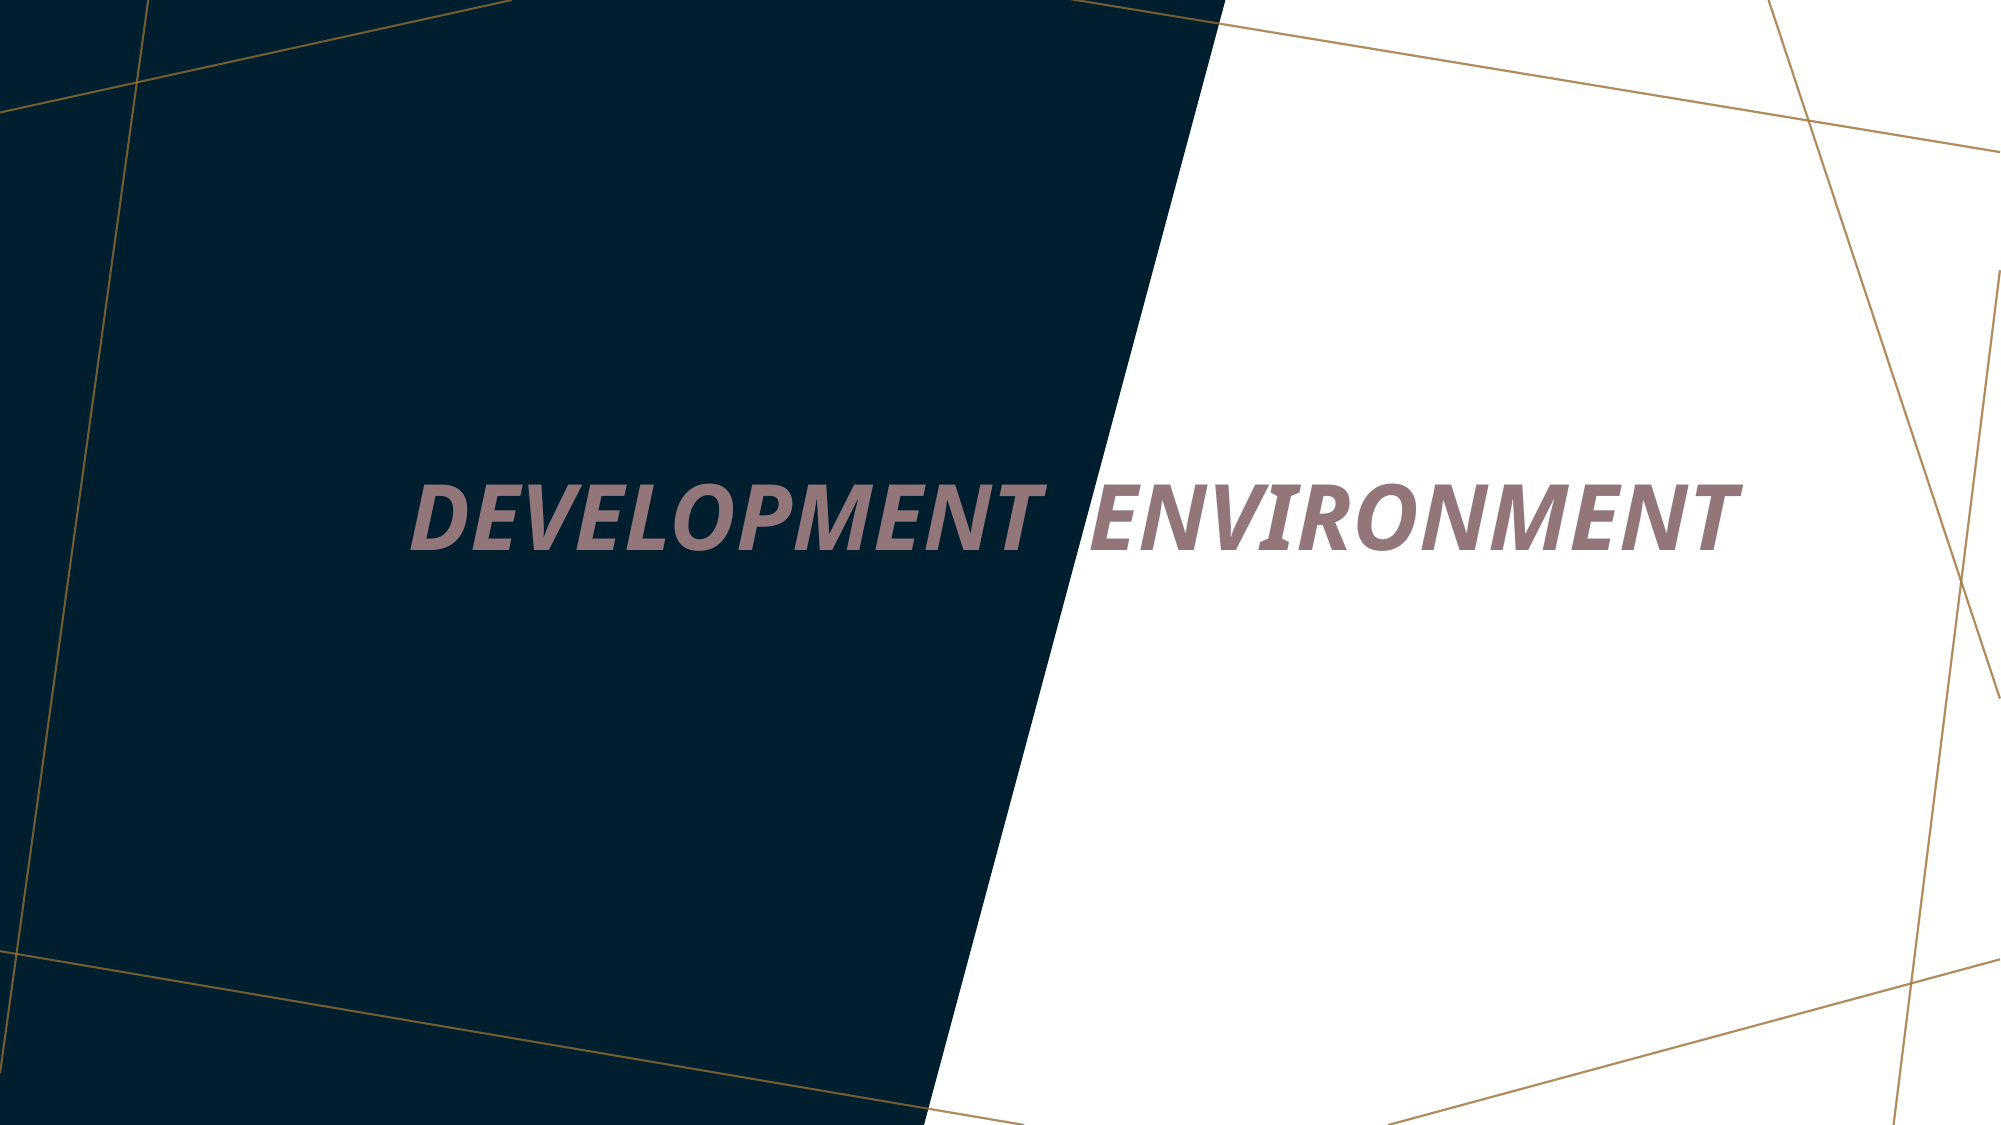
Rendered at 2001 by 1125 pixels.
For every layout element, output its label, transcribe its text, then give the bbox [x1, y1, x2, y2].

title Development Environment [236, 271, 1911, 787]
